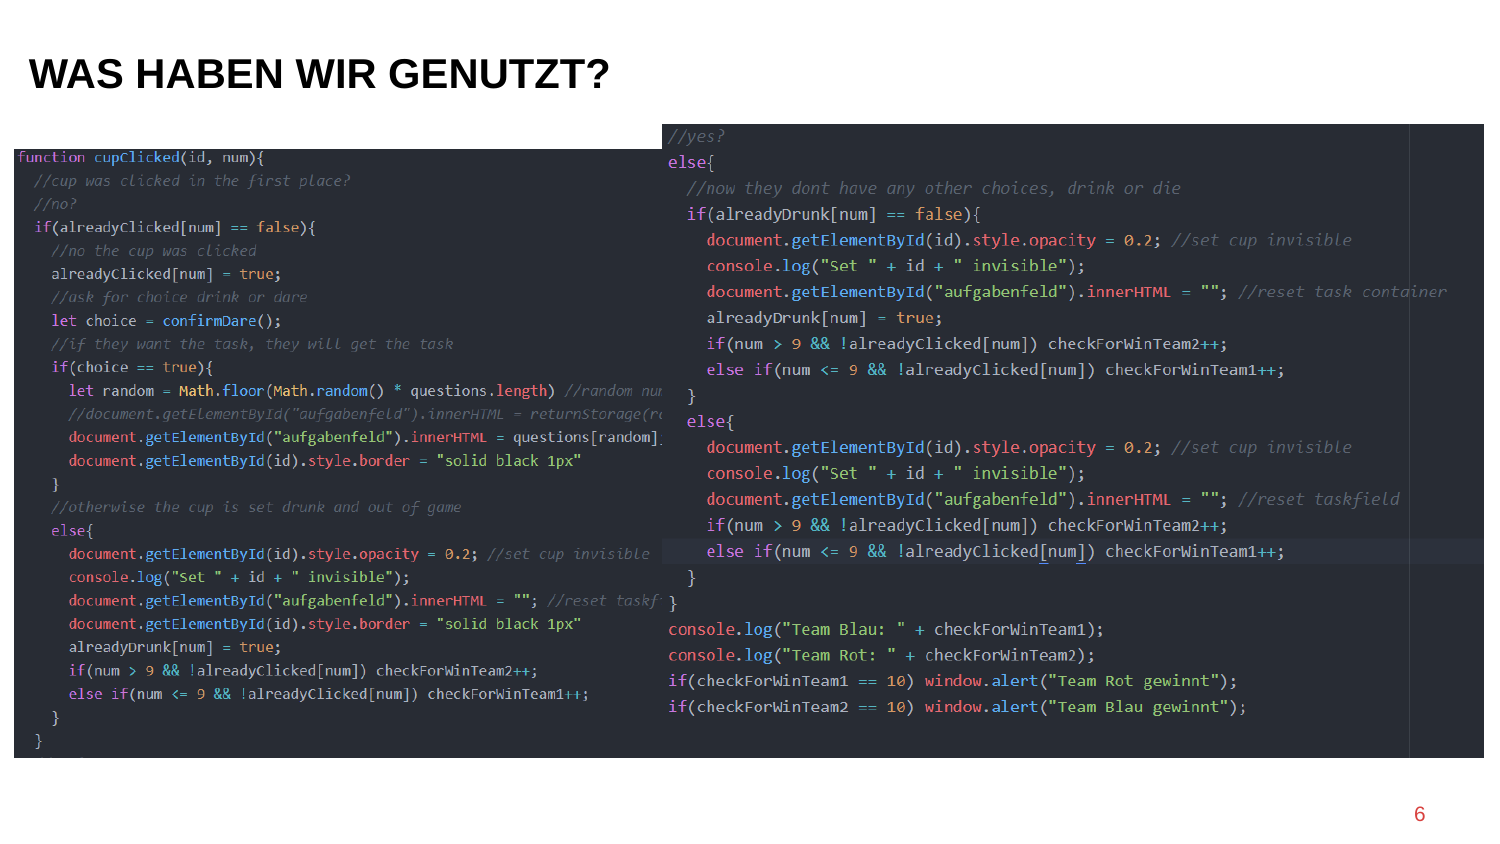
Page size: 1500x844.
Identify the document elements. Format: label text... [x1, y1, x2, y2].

title Was haben wir genutzt? [14, 0, 1365, 104]
picture [661, 124, 1484, 759]
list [13, 148, 656, 759]
slide_number 6 [1303, 800, 1426, 834]
